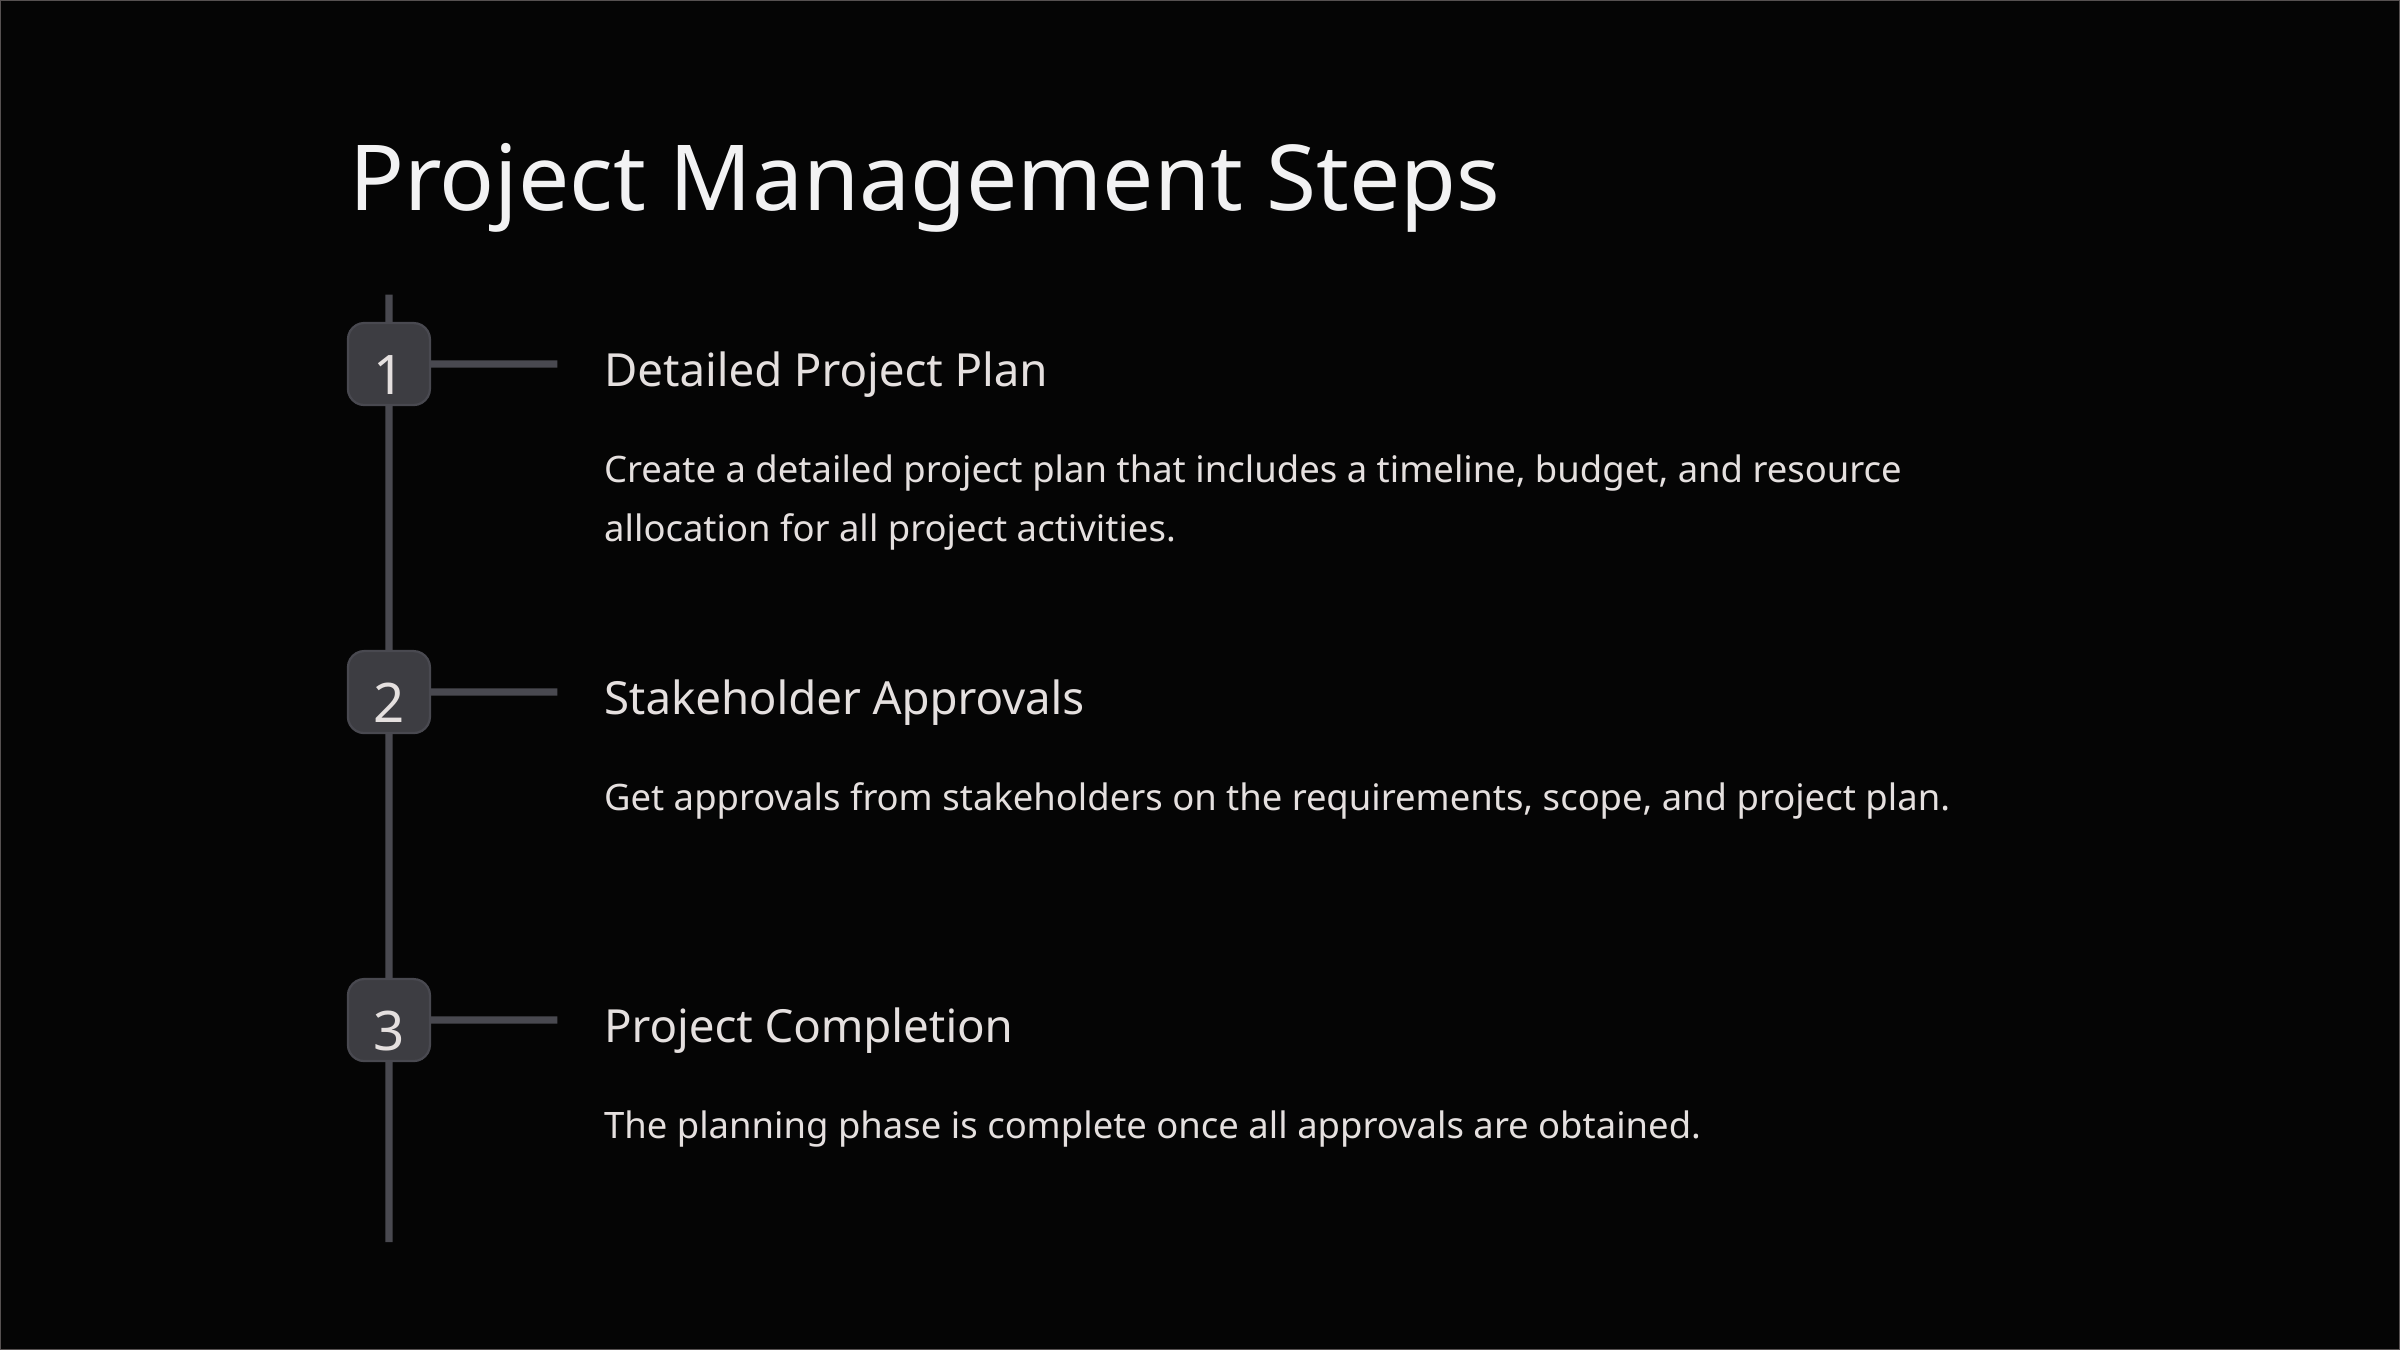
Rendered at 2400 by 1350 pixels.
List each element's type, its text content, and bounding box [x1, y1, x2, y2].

text_box Detailed Project Plan [589, 330, 1055, 388]
text_box [347, 322, 430, 406]
text_box [430, 360, 558, 368]
text_box 1 [380, 329, 398, 399]
text_box The planning phase is complete once all approvals are obtained. [589, 1080, 2066, 1139]
text_box [347, 979, 430, 1062]
text_box [0, 0, 2400, 1350]
text_box [385, 294, 393, 323]
text_box [385, 734, 393, 979]
text_box [430, 688, 558, 696]
text_box Project Management Steps [334, 107, 1561, 222]
text_box Stakeholder Approvals [589, 658, 1100, 716]
text_box 3 [372, 985, 406, 1055]
text_box [385, 1062, 393, 1243]
text_box [347, 651, 430, 734]
text_box [385, 406, 393, 651]
text_box [430, 1016, 558, 1024]
text_box 2 [373, 657, 405, 727]
text_box Project Completion [589, 986, 1025, 1044]
text_box Create a detailed project plan that includes a timeline, budget, and resource allocation for all project activities. [589, 424, 2066, 541]
text_box Get approvals from stakeholders on the requirements, scope, and project plan. [589, 752, 2066, 811]
